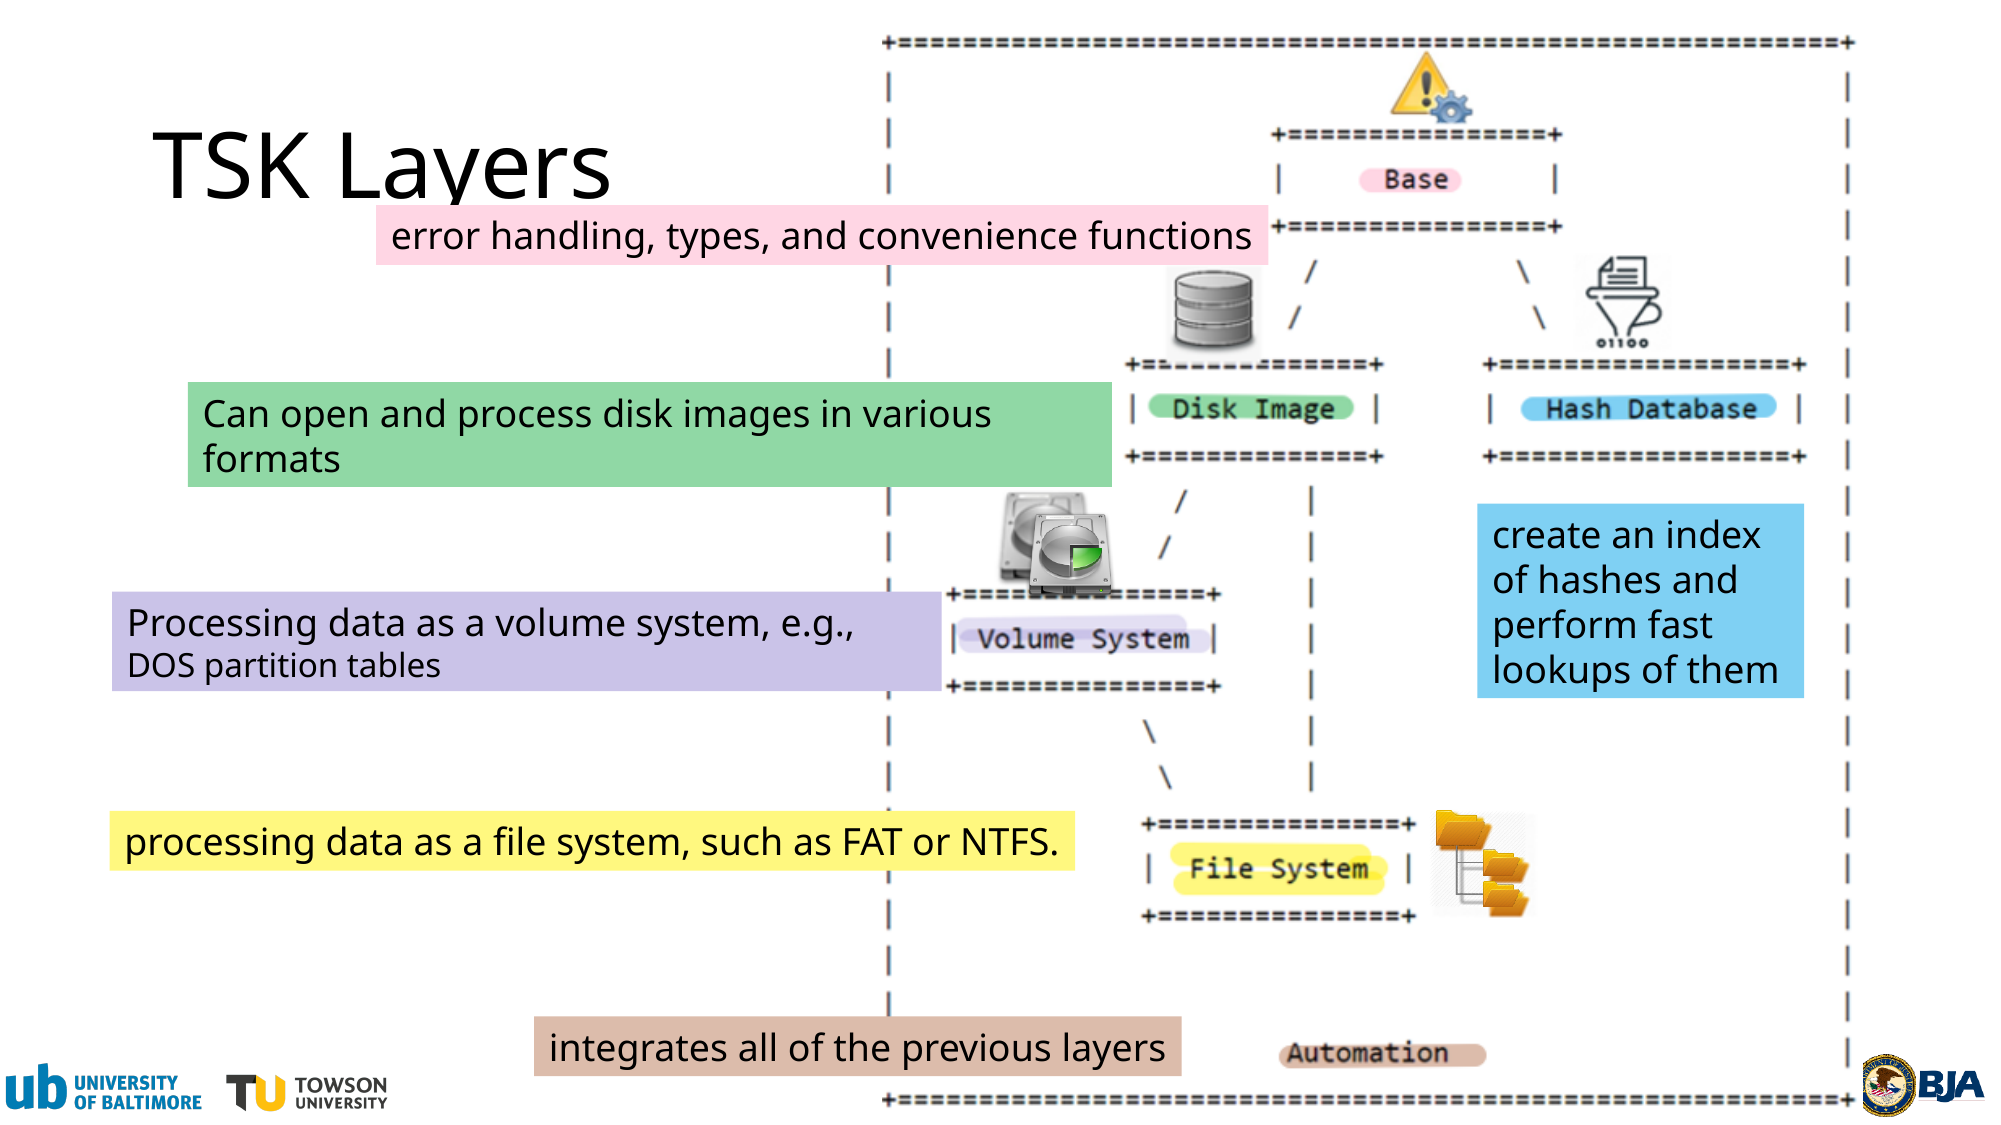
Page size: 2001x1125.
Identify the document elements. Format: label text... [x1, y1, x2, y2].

text_box integrates all of the previous layers [534, 1016, 881, 1077]
picture [0, 1031, 407, 1125]
text_box error handling, types, and convenience functions [376, 205, 881, 265]
text_box Can open and process disk images in various formats [187, 382, 881, 487]
picture [881, 27, 1986, 1117]
text_box processing data as a file system, such as FAT or NTFS. [109, 810, 881, 871]
text_box Processing data as a volume system, e.g., DOS partition tables [112, 591, 881, 692]
title TSK Layers [137, 59, 881, 278]
